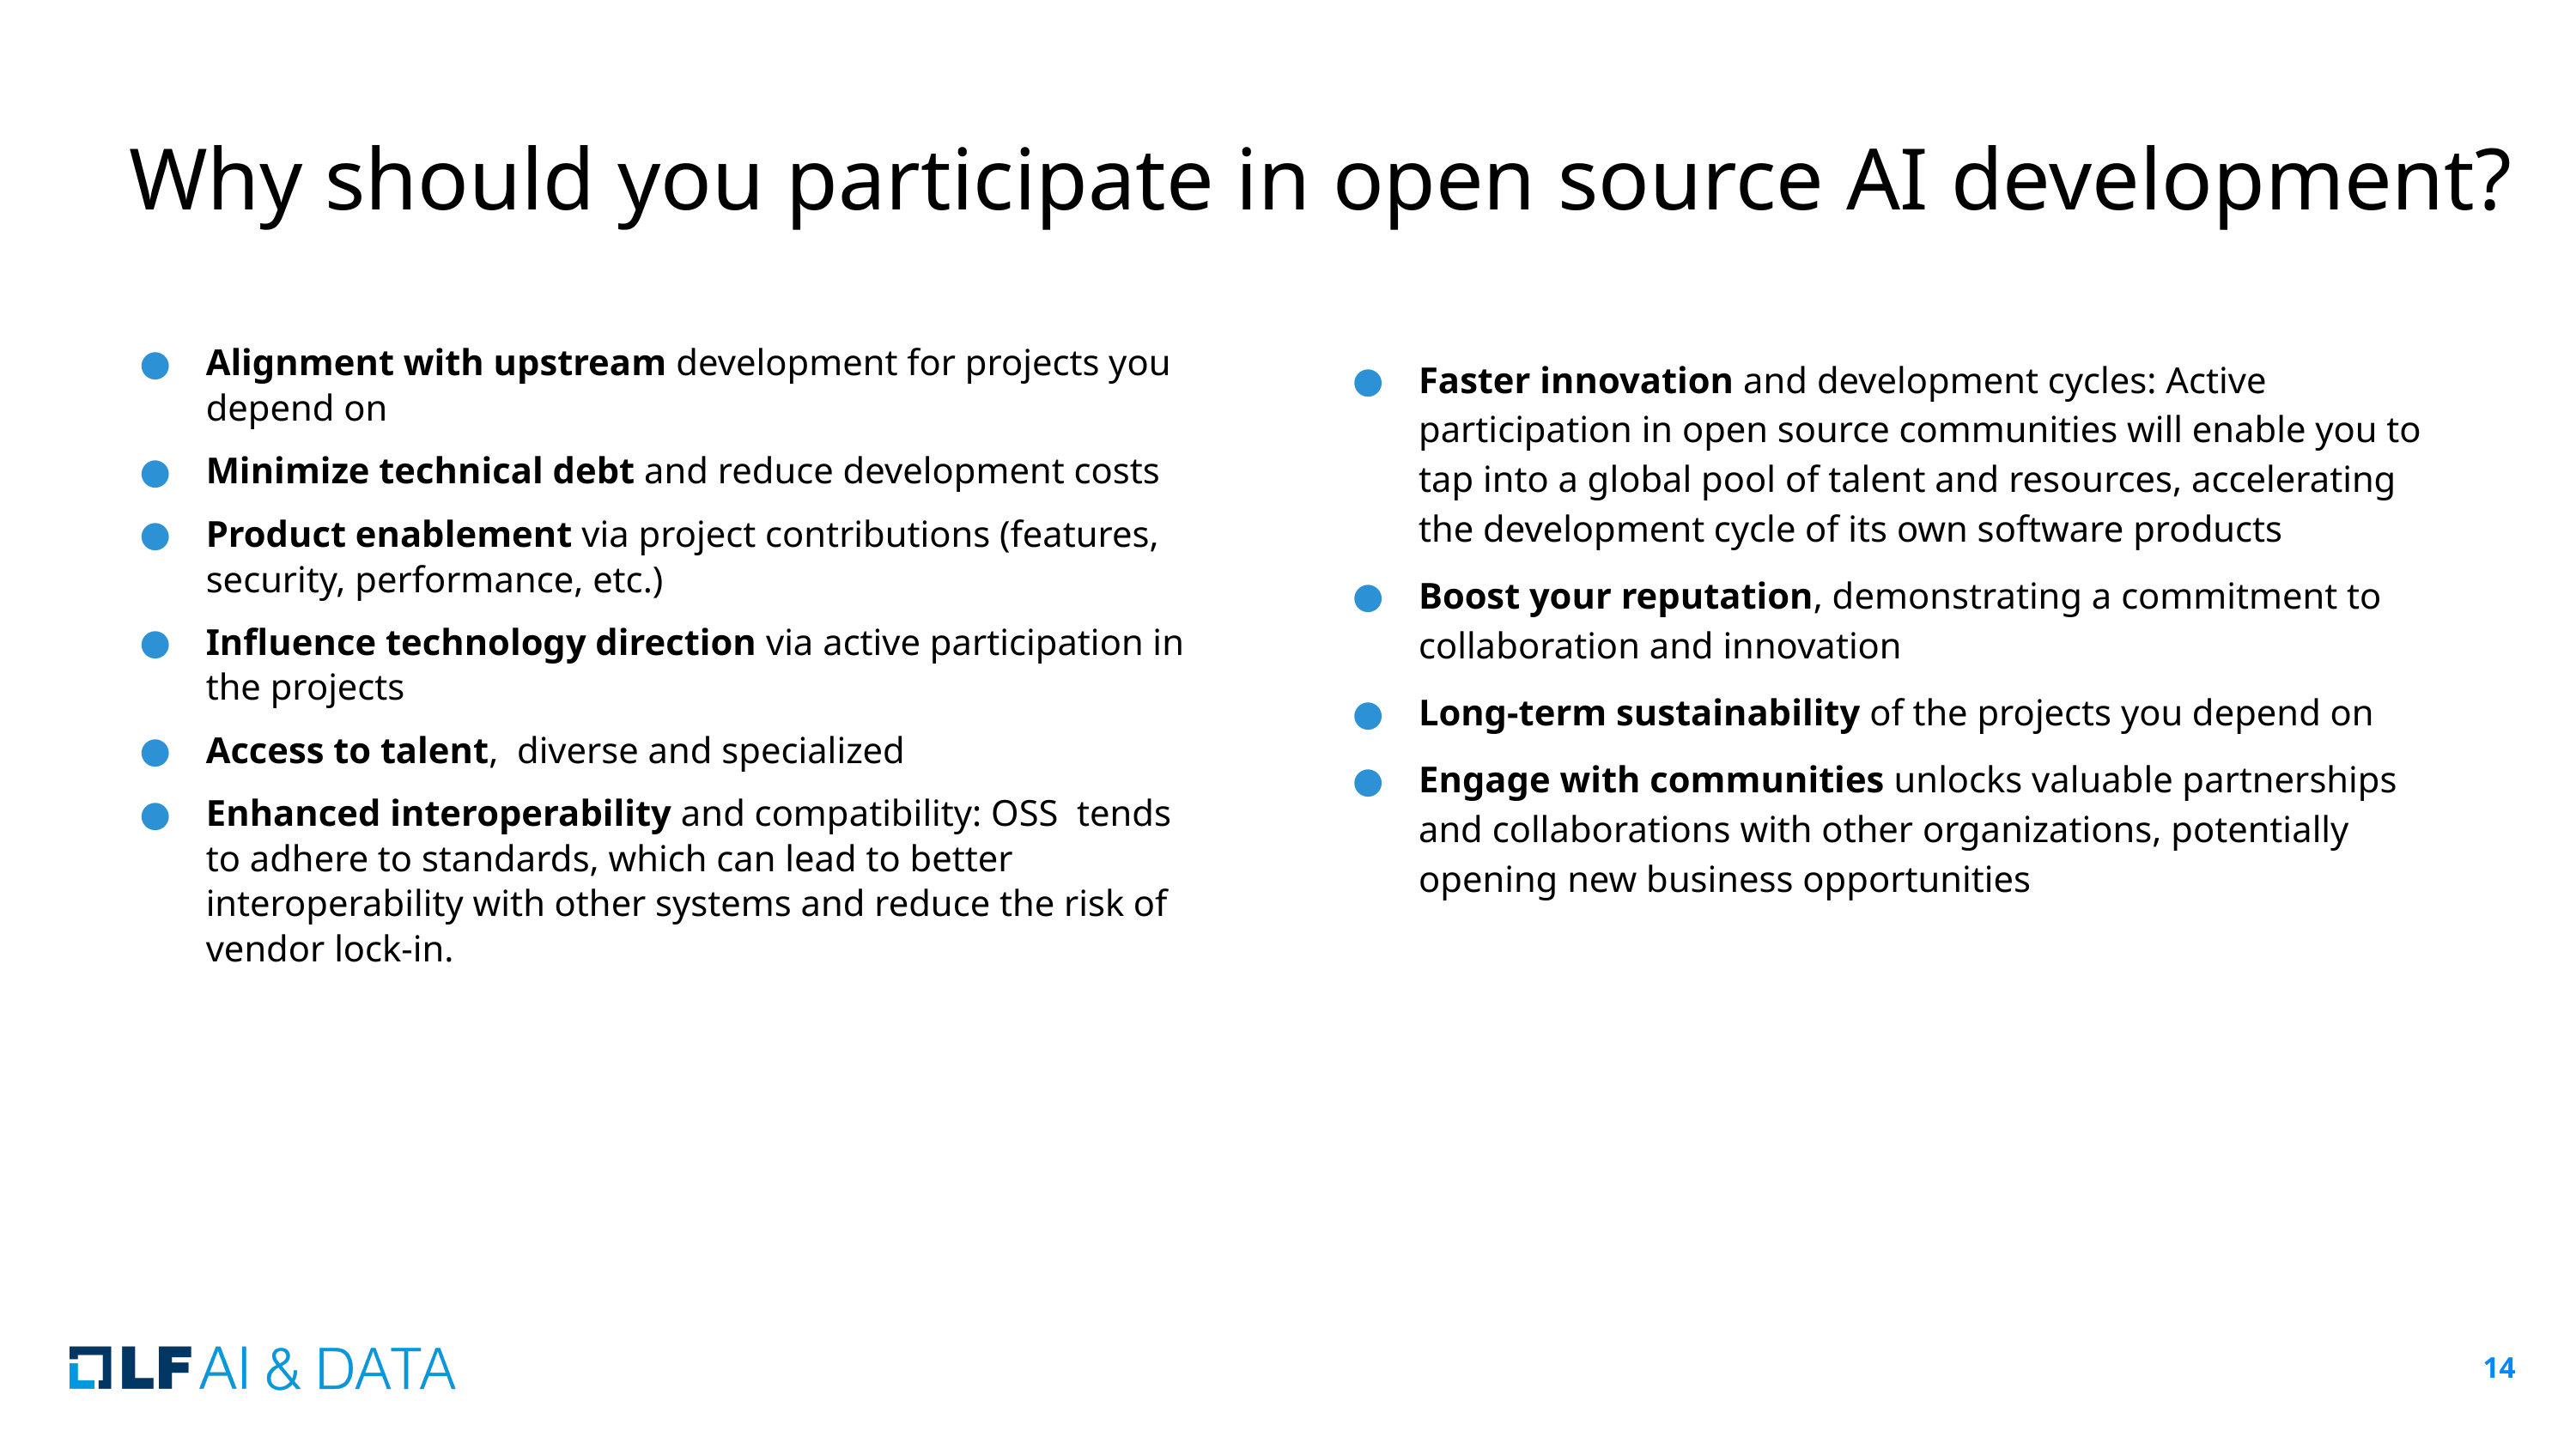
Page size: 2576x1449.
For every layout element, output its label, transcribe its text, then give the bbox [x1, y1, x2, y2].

title Why should you participate in open source AI development? [129, 124, 2530, 287]
list Faster innovation and development cycles: Active participation in open source communities will enable you to tap into a global pool of talent and resources, accelerating the development cycle of its own software products Boost your reputation, demonstrating a commitment to collaboration and innovation Long-term sustainability of the projects you depend on Engage with communities unlocks valuable partnerships and collaborations with other organizations, potentially opening new business opportunities [1321, 351, 2447, 1313]
picture [61, 1341, 461, 1397]
slide_number ‹#› [2386, 1313, 2542, 1425]
list Alignment with upstream development for projects you depend on Minimize technical debt and reduce development costs Product enablement via project contributions (features, security, performance, etc.) Influence technology direction via active participation in the projects Access to talent, diverse and specialized Enhanced interoperability and compatibility: OSS tends to adhere to standards, which can lead to better interoperability with other systems and reduce the risk of vendor lock-in. [109, 337, 1198, 1300]
